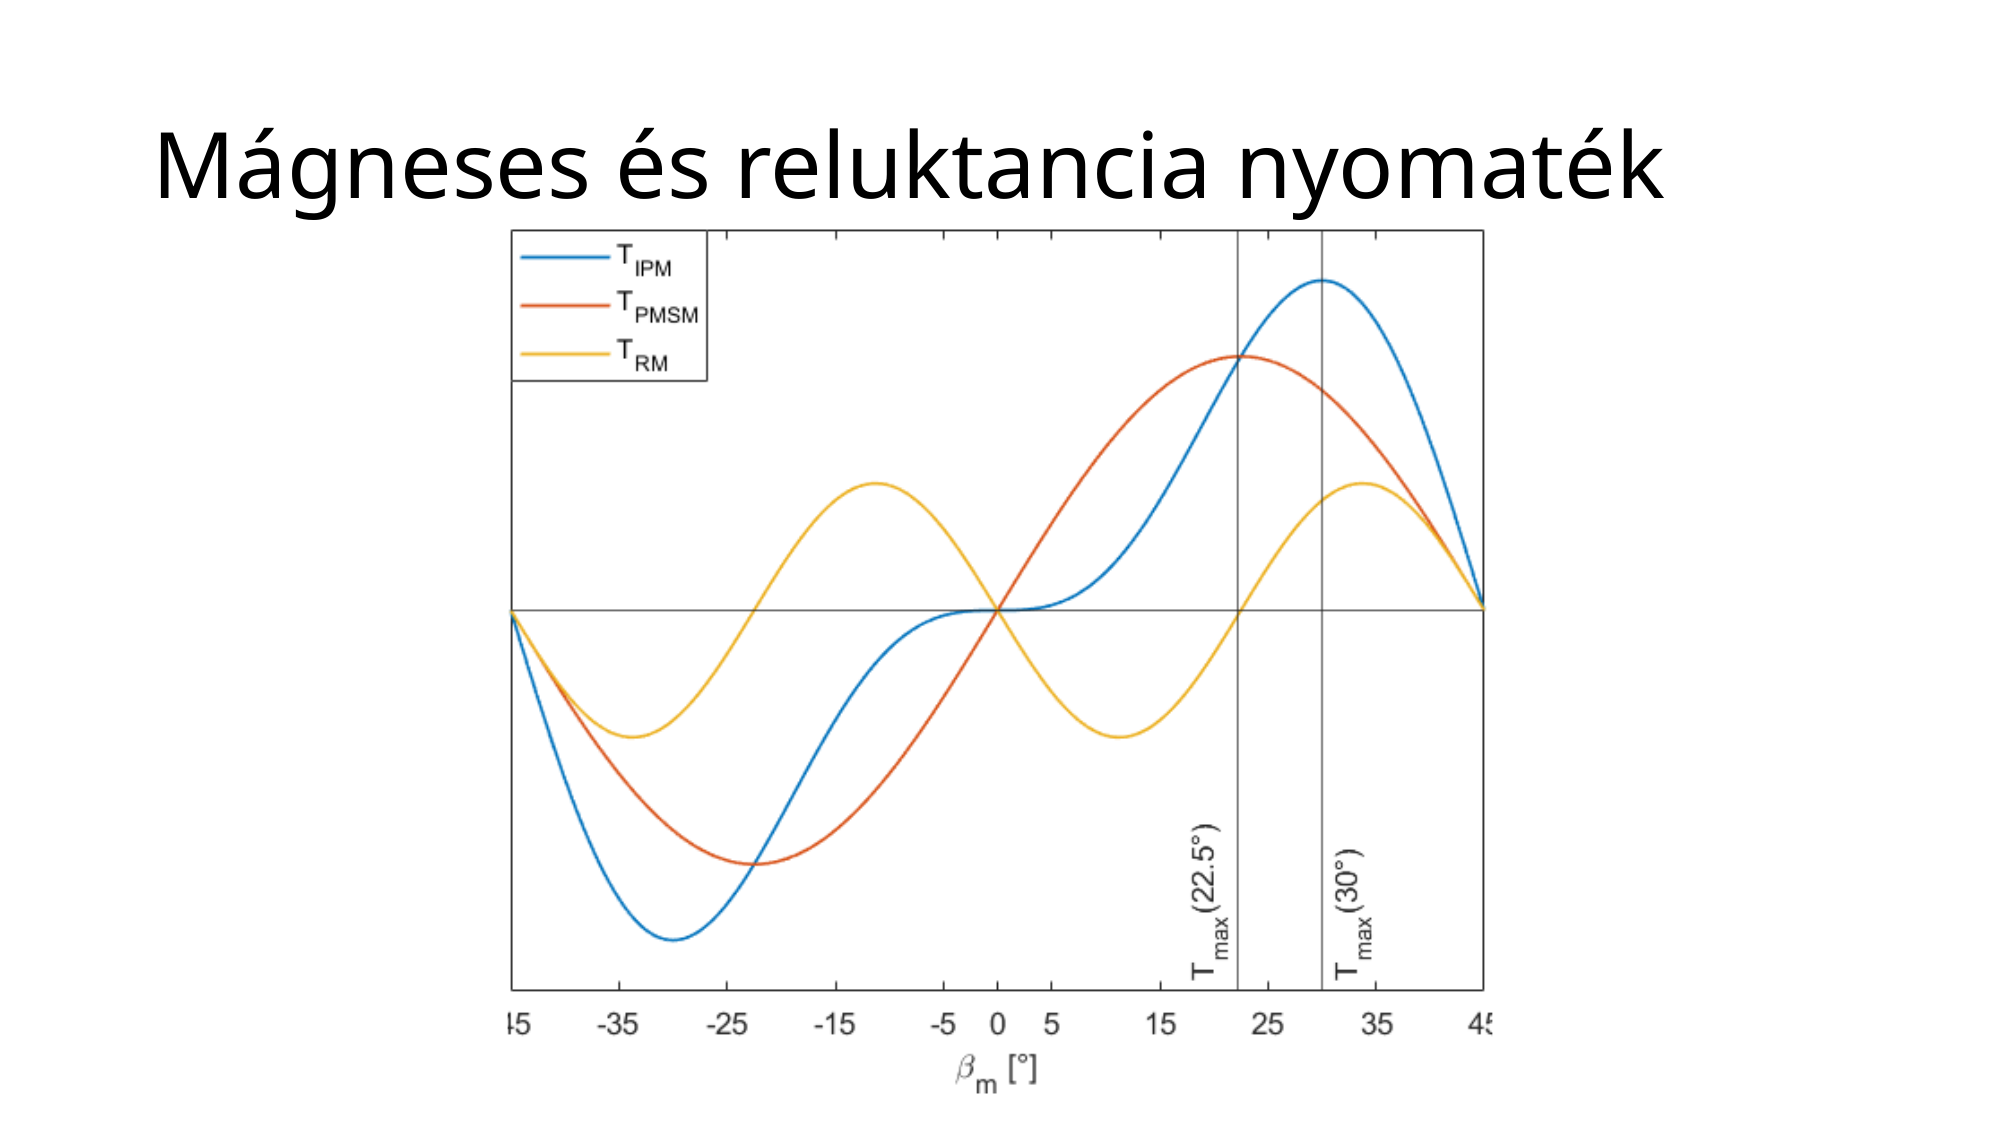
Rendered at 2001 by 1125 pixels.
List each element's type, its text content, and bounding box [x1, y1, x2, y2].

title Mágneses és reluktancia nyomaték [137, 59, 1863, 278]
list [507, 227, 1493, 1101]
